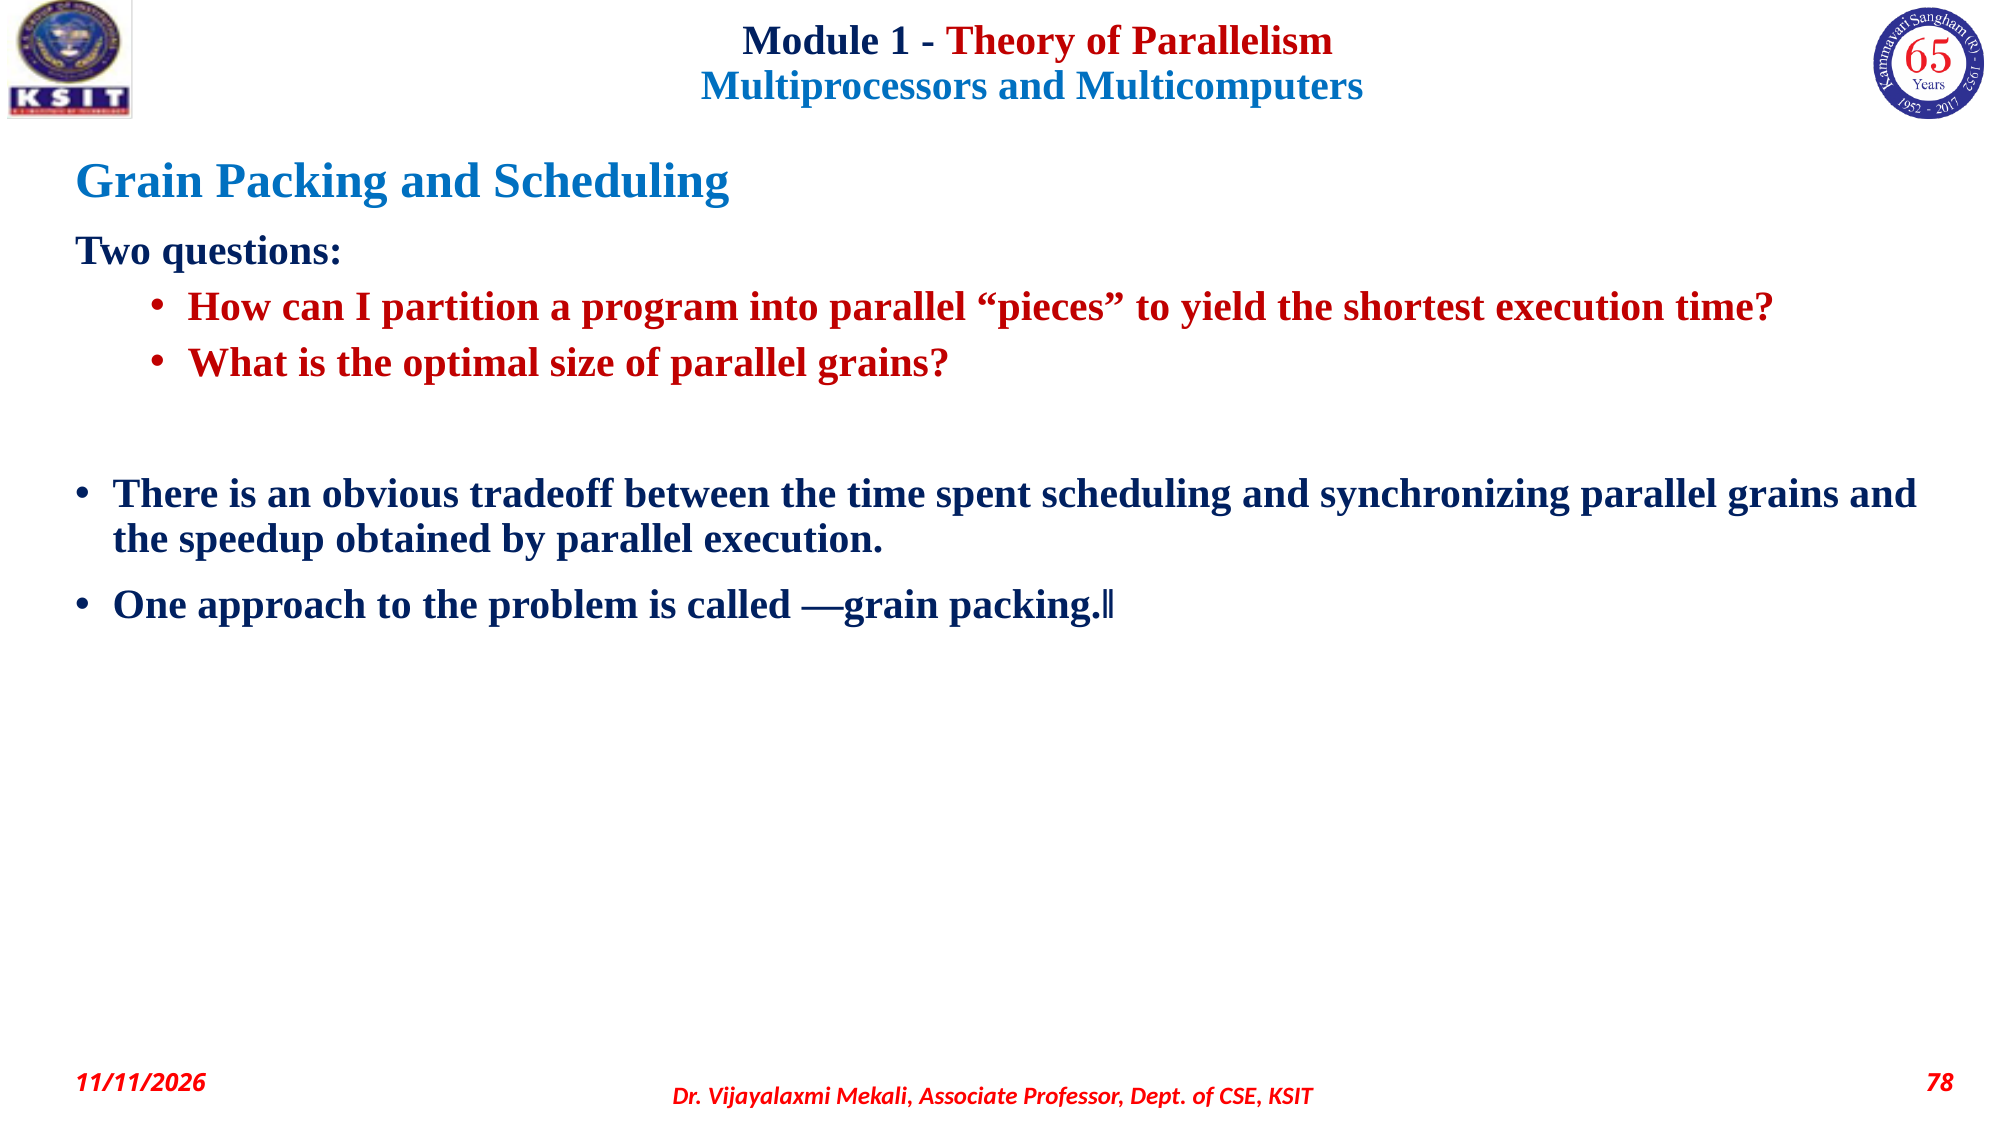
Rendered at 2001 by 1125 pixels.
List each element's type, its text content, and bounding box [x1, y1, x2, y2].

picture [7, 0, 135, 121]
picture [1871, 5, 1986, 121]
title Module 1 - Theory of Parallelism Multiprocessors and Multicomputers [420, 6, 1666, 68]
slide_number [60, 1076, 494, 1114]
slide_number 78 [1910, 1053, 2000, 1114]
footer Dr. Vijayalaxmi Mekali, Associate Professor, Dept. of CSE, KSIT [494, 1076, 1493, 1125]
list Grain Packing and Scheduling Two questions: How can I partition a program into parallel “pieces” to yield the shortest execution time? What is the optimal size of parallel grains? There is an obvious tradeoff between the time spent scheduling and synchronizing parallel grains and the speedup obtained by parallel execution. One approach to the problem is called ―grain packing.‖ [60, 146, 1959, 1076]
